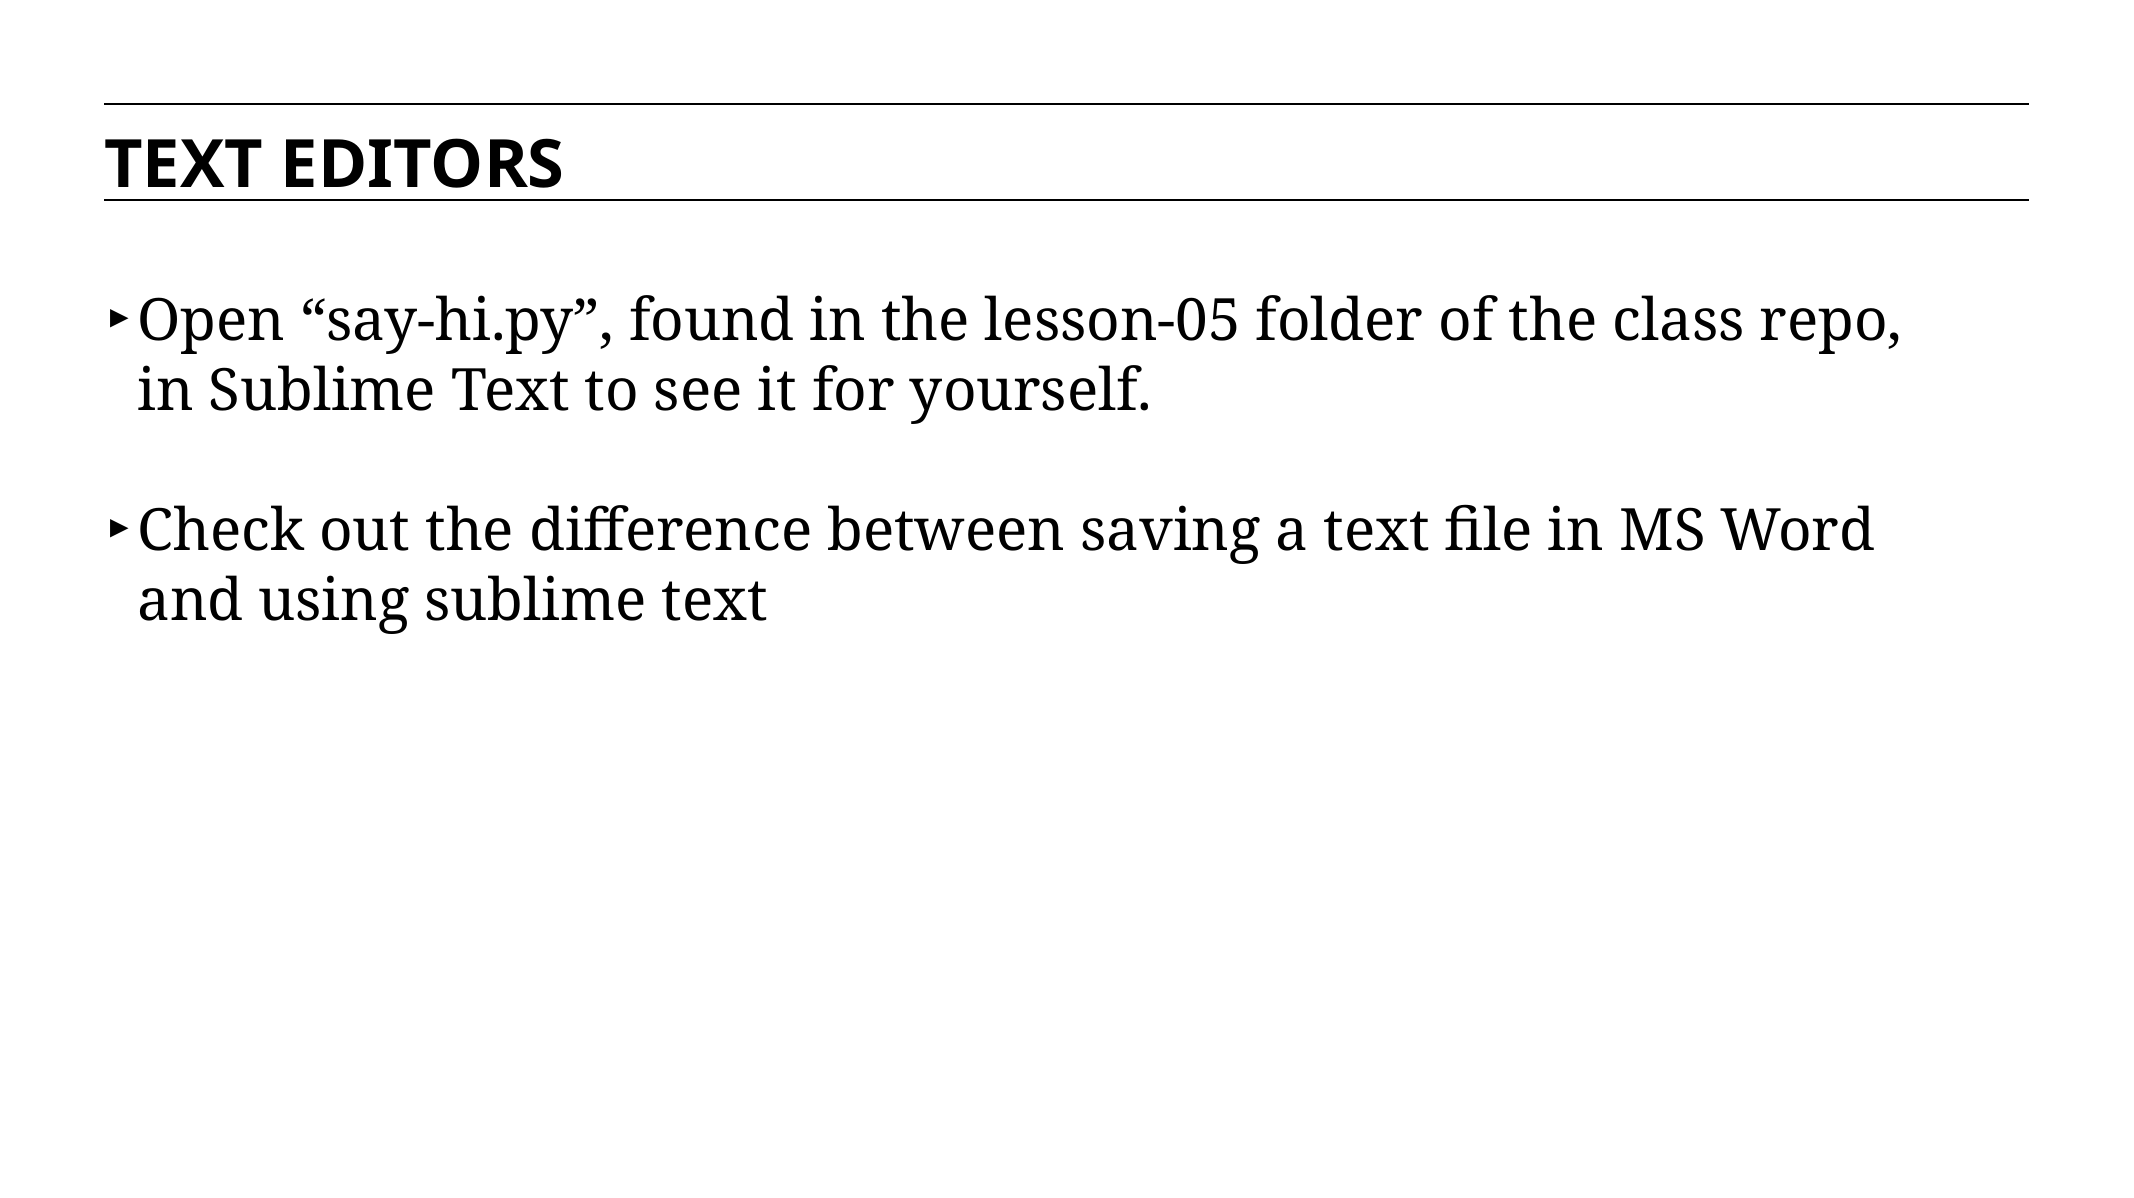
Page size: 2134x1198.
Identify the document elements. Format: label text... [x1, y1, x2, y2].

text_box TEXT EDITORS [104, 120, 2030, 192]
list Open “say-hi.py”, found in the lesson-05 folder of the class repo, in Sublime Text to see it for yourself. Check out the difference between saving a text file in MS Word and using sublime text [104, 212, 1971, 1052]
